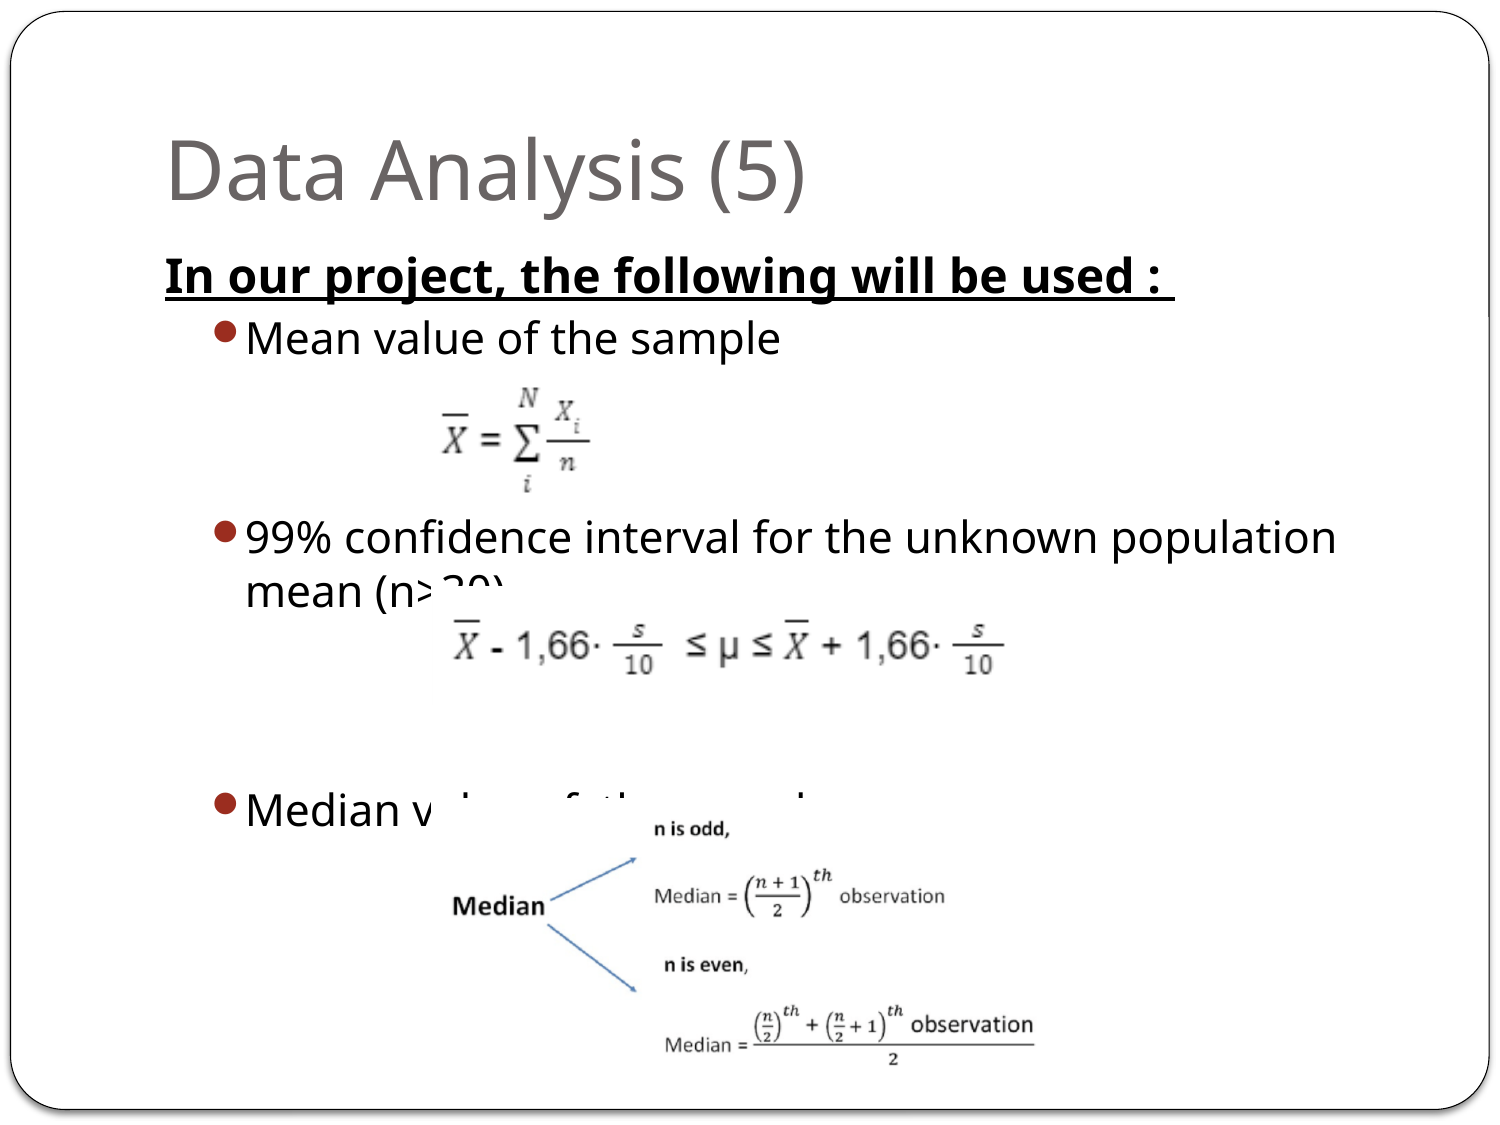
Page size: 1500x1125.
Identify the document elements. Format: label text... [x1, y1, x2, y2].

picture [418, 373, 597, 506]
picture [430, 798, 1046, 1080]
list In our project, the following will be used : Mean value of the sample 99% confidence interval for the unknown population mean (n>30) Median value of the sample [150, 237, 1425, 846]
picture [430, 585, 1024, 705]
title Data Analysis (5) [150, 45, 1425, 233]
